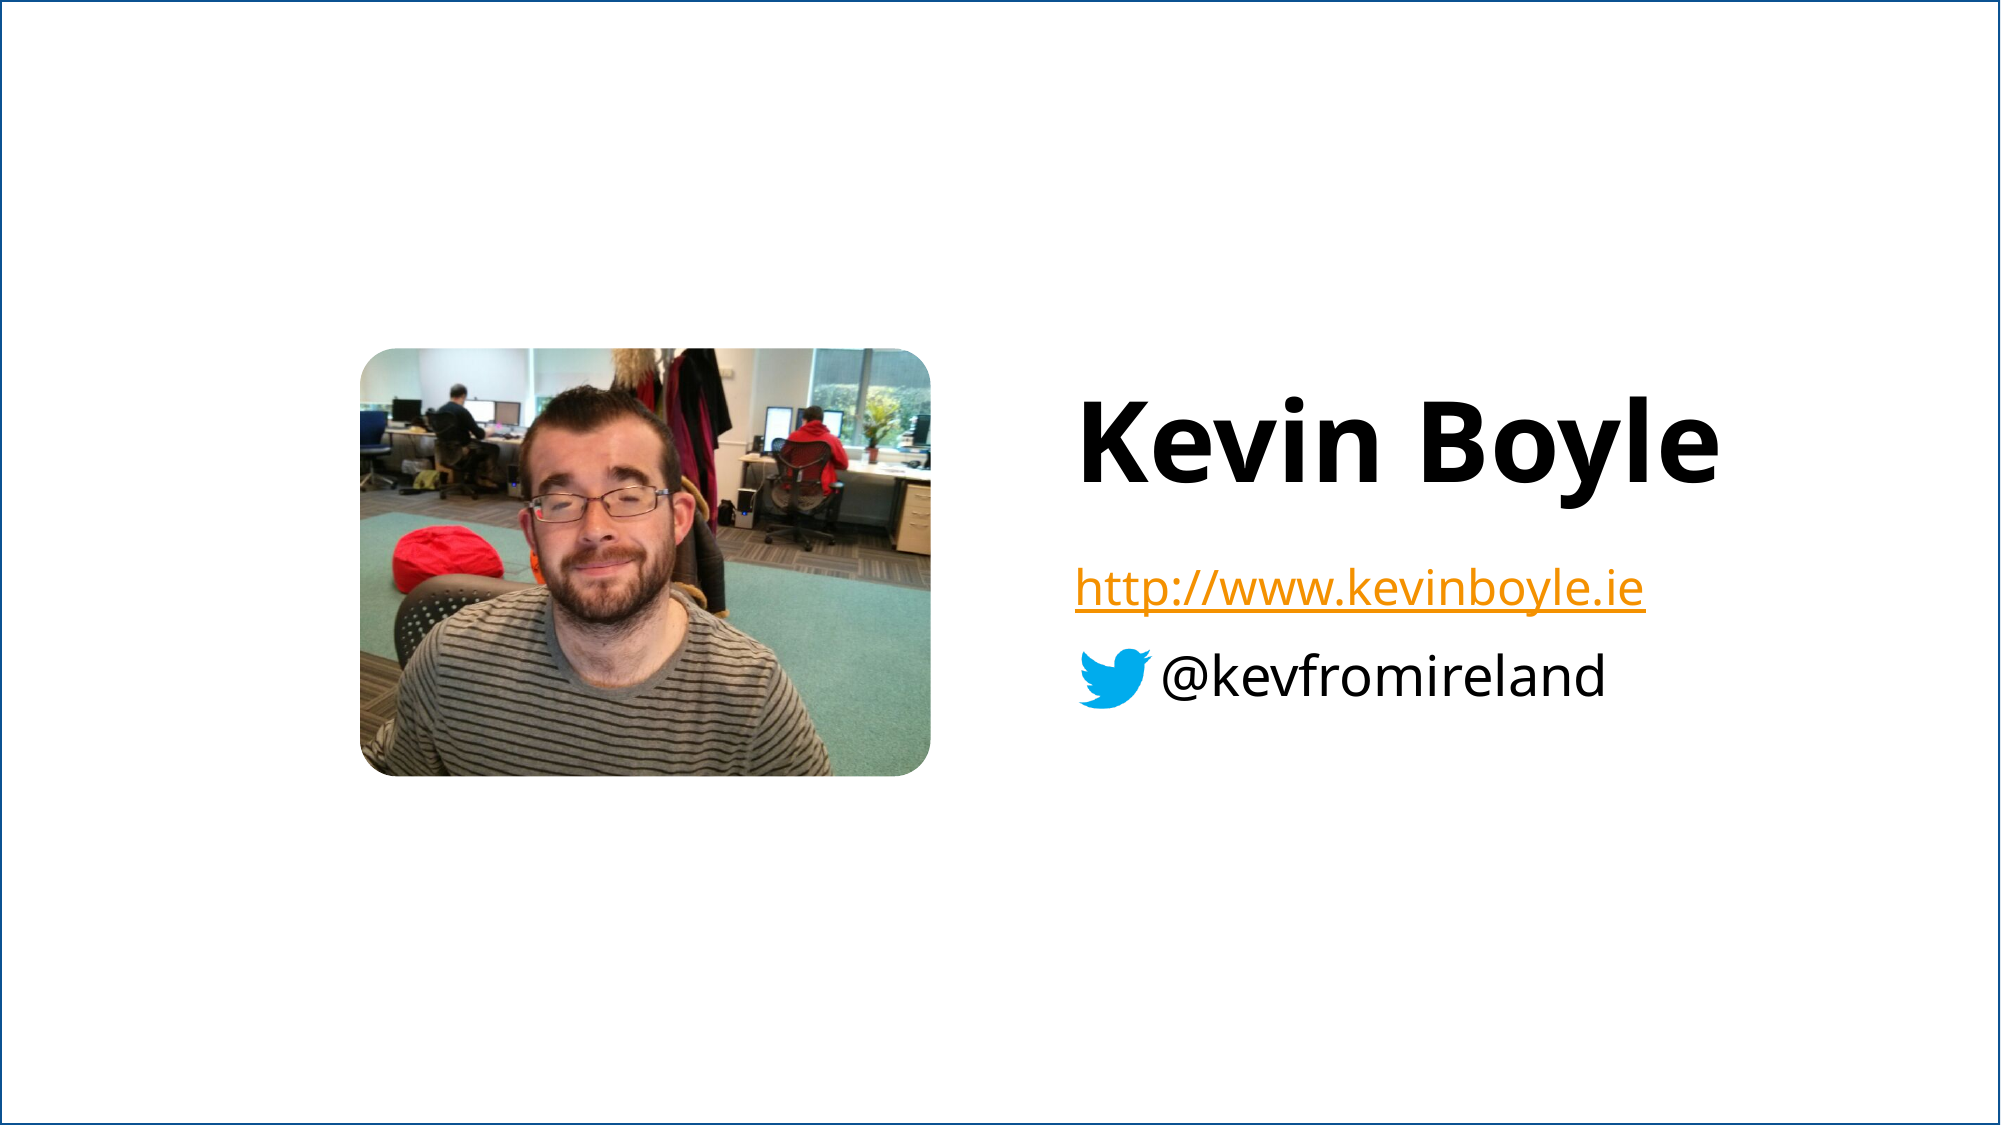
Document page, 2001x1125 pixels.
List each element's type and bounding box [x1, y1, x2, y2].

text_box [359, 348, 1763, 777]
